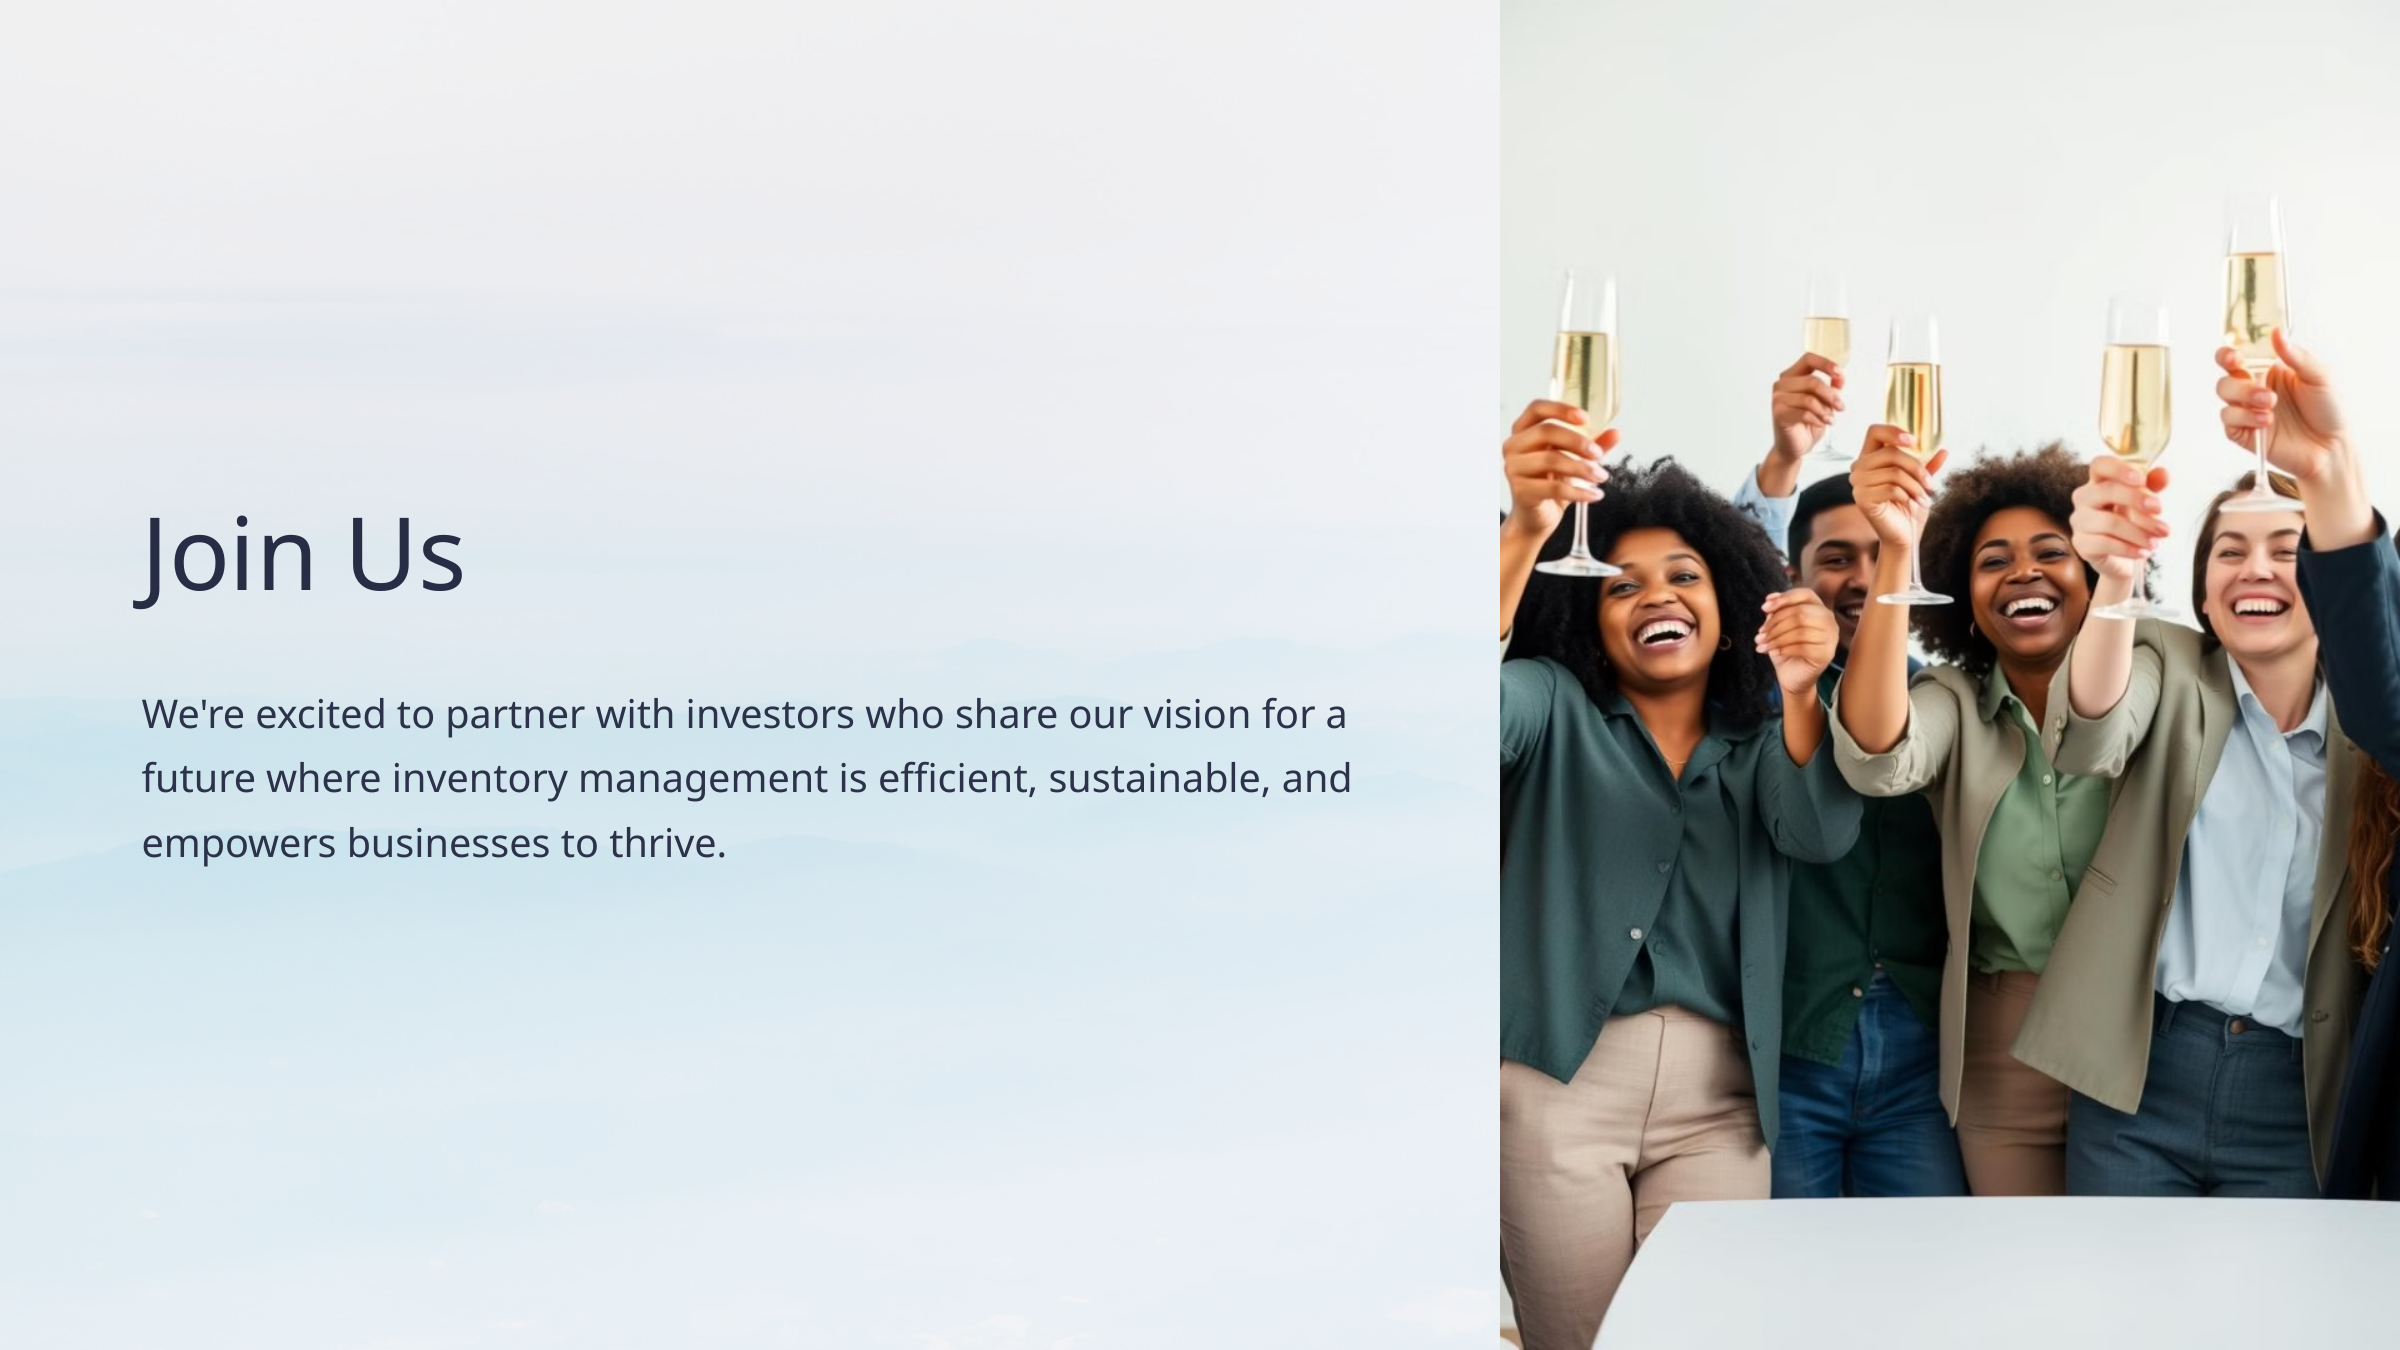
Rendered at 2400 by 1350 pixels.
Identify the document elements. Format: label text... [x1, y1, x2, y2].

text_box We're excited to partner with investors who share our vision for a future where inventory management is efficient, sustainable, and empowers businesses to thrive. [141, 671, 1359, 866]
picture [1499, 0, 2400, 1350]
text_box Join Us [141, 484, 1155, 611]
